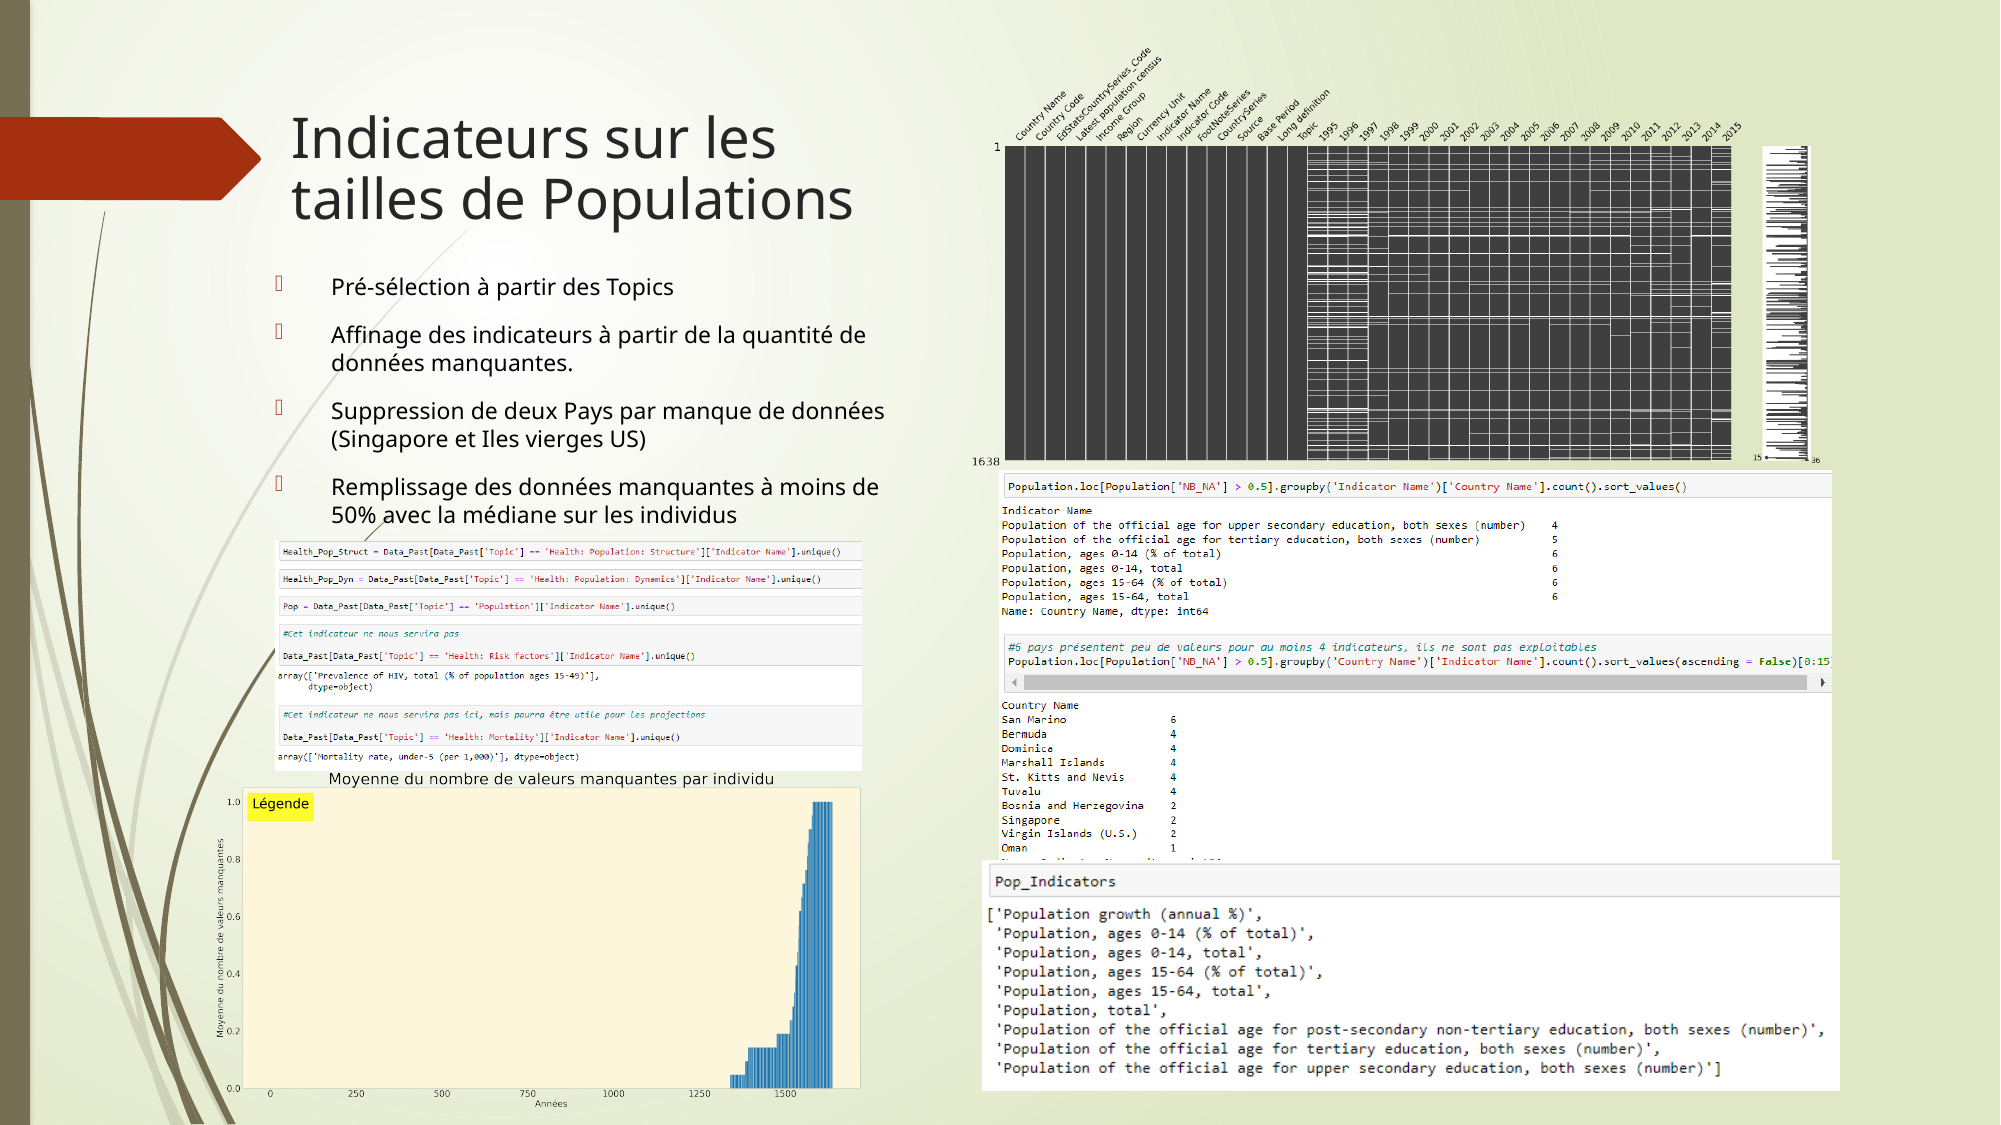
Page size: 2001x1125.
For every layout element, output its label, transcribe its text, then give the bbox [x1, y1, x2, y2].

picture [967, 39, 1840, 1091]
list Pré-sélection à partir des Topics Affinage des indicateurs à partir de la quantité de données manquantes. Suppression de deux Pays par manque de données (Singapore et Iles vierges US) Remplissage des données manquantes à moins de 50% avec la médiane sur les individus [260, 264, 924, 885]
picture [215, 541, 862, 1111]
title Indicateurs sur les tailles de Populations [276, 102, 940, 313]
